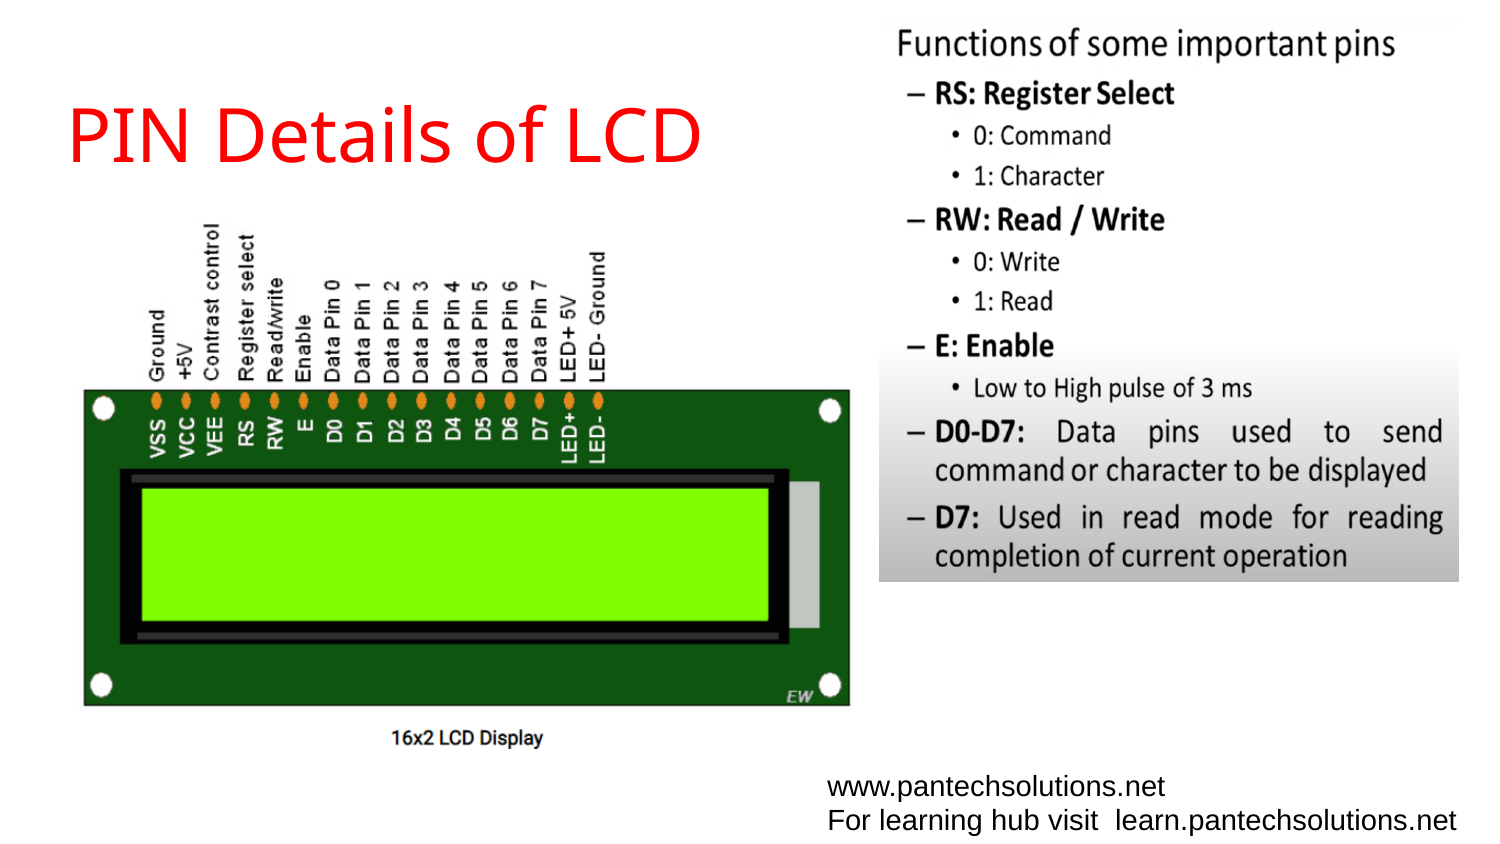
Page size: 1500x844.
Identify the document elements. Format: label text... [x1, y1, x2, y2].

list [66, 198, 859, 760]
title PIN Details of LCD [51, 72, 873, 167]
slide_number www.pantechsolutions.net For learning hub visit learn.pantechsolutions.net [812, 759, 1500, 797]
picture [879, 16, 1459, 582]
